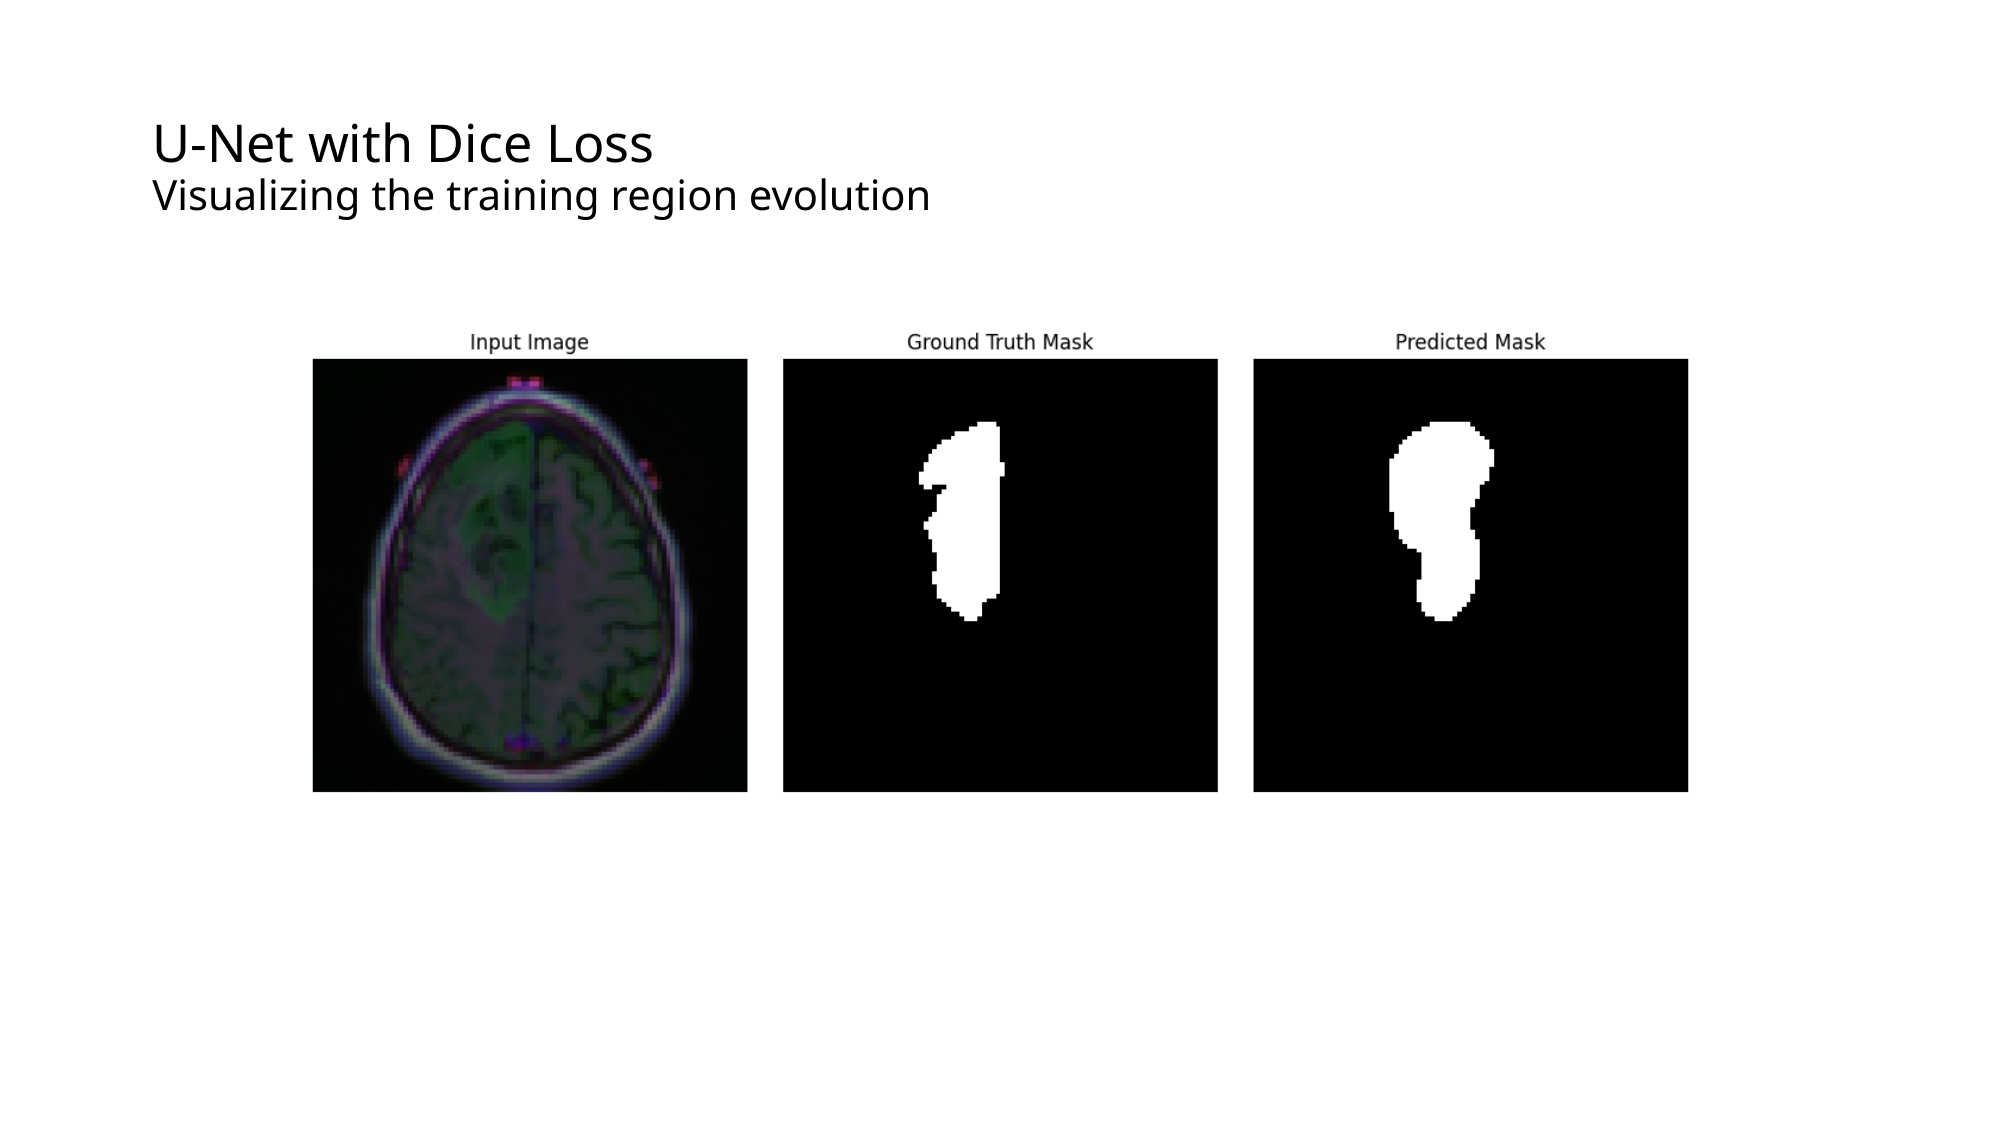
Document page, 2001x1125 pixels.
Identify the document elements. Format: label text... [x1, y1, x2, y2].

picture [301, 320, 1699, 805]
title U-Net with Dice Loss Visualizing the training region evolution [137, 59, 1863, 278]
